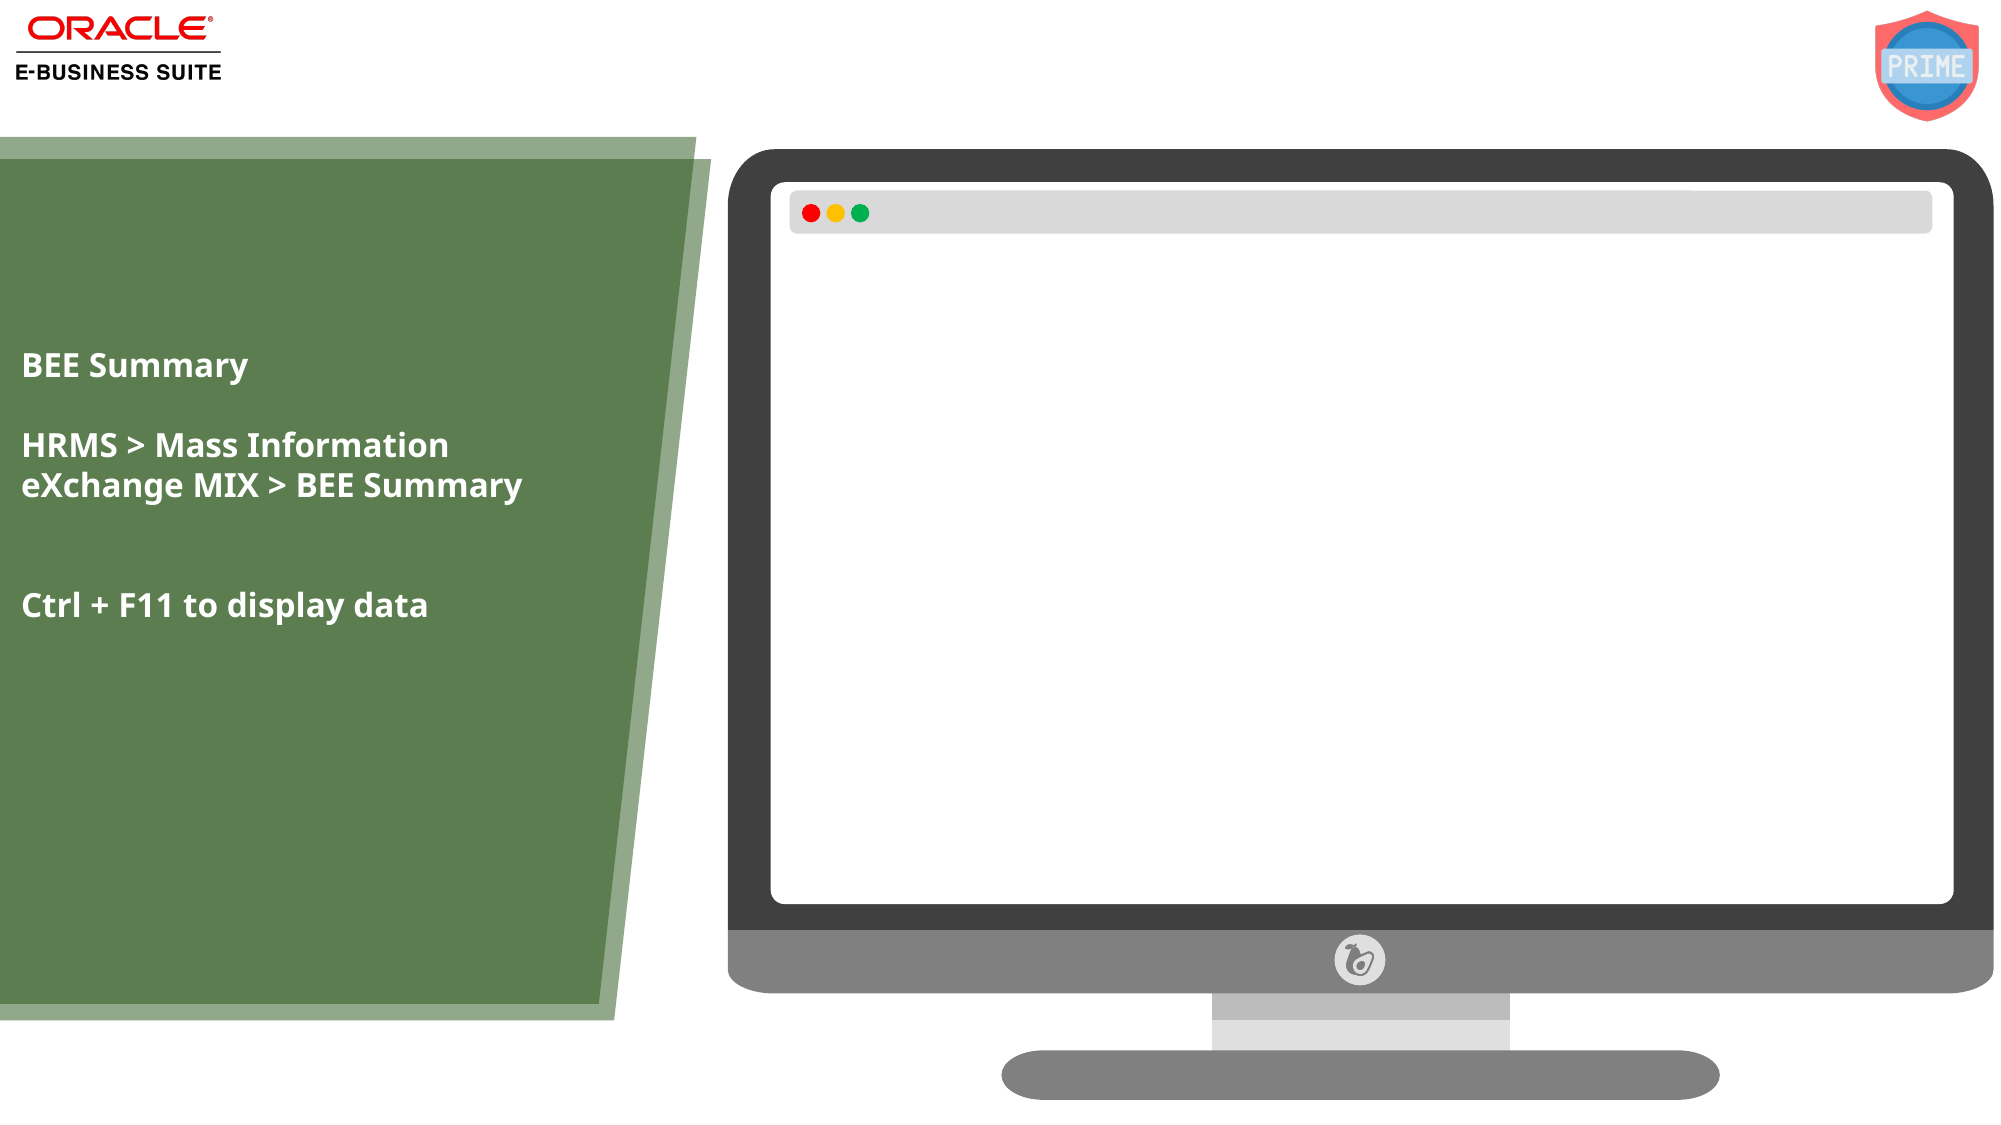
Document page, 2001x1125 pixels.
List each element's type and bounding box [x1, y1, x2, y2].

text_box [0, 136, 712, 1021]
text_box [727, 148, 1995, 1101]
picture [1868, 7, 1986, 125]
picture [16, 15, 222, 81]
